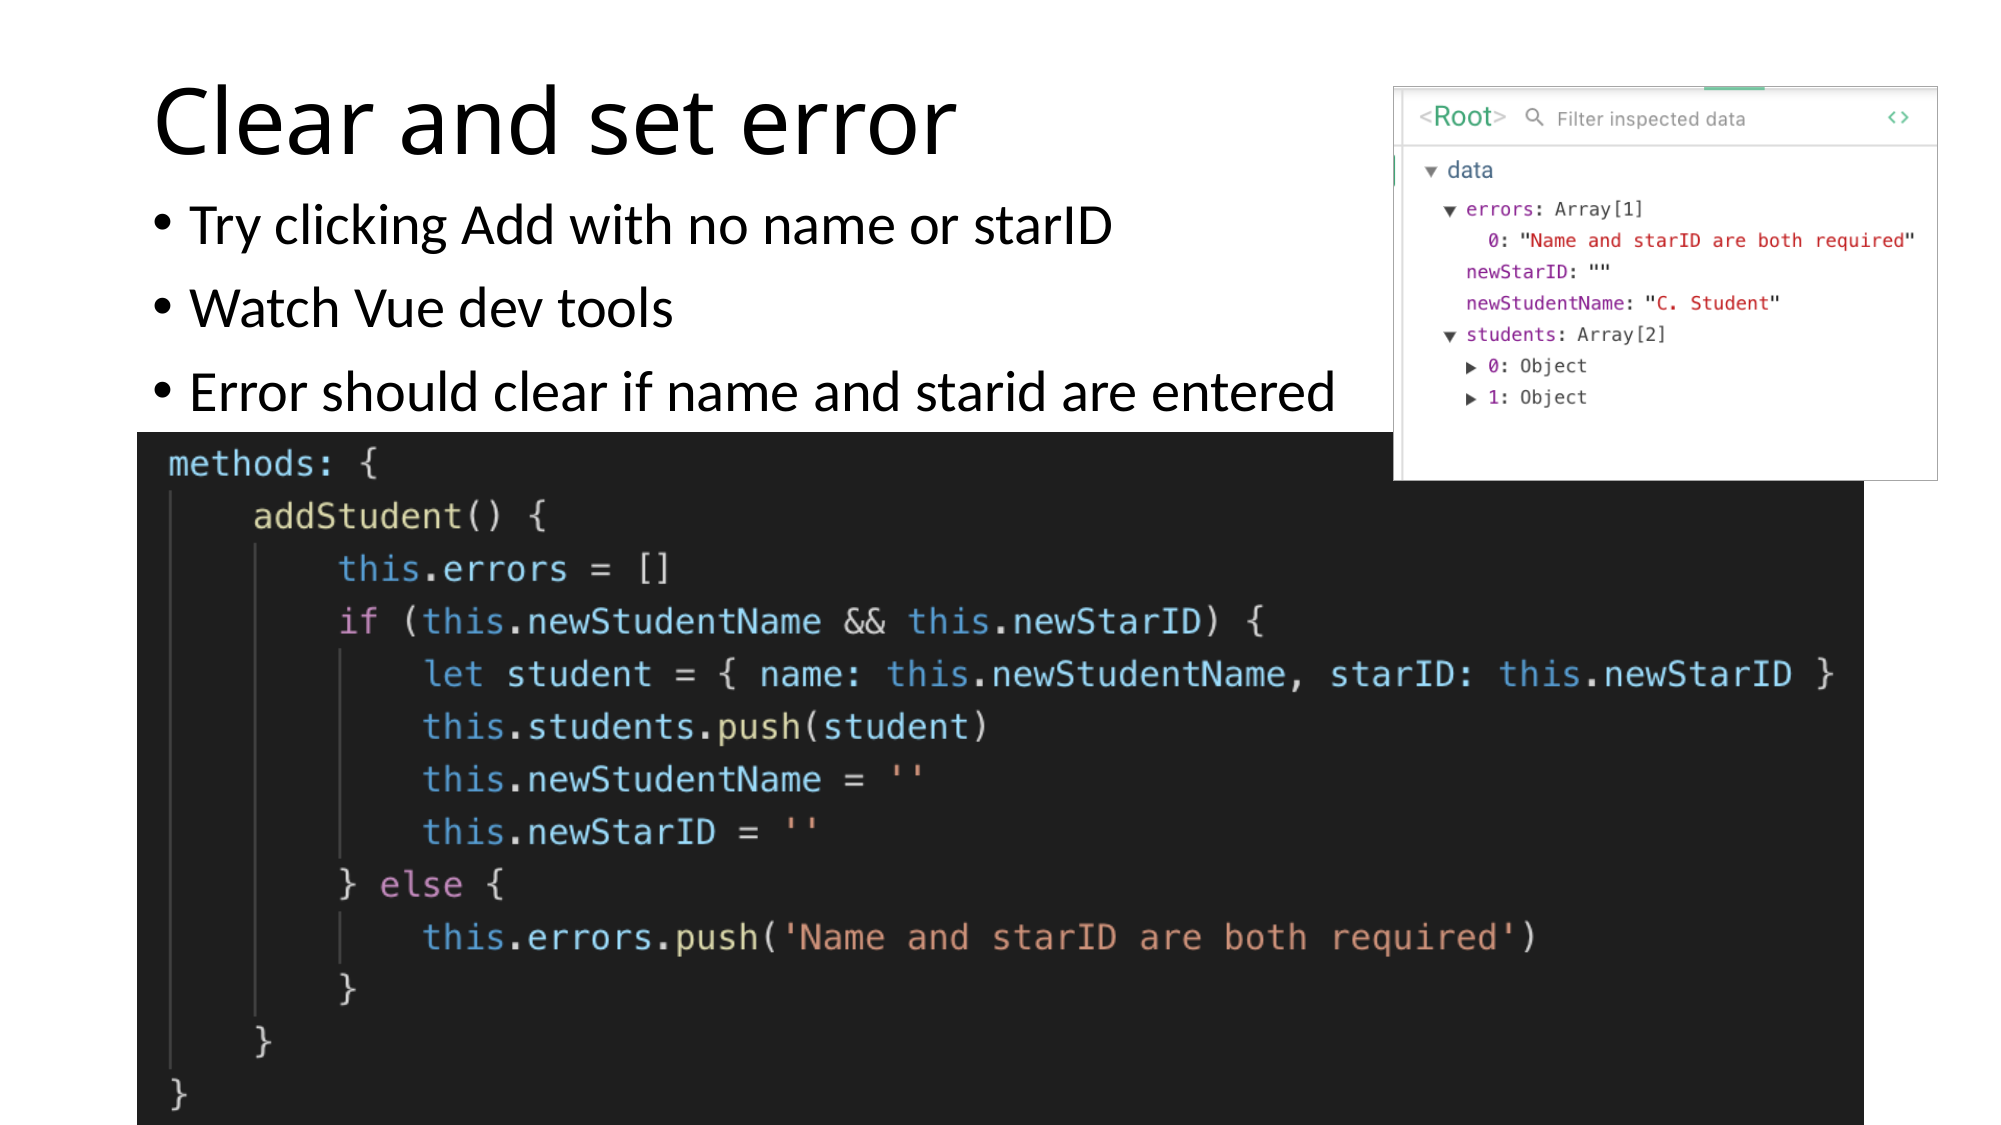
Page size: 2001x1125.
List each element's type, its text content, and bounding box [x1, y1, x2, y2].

picture [137, 86, 1938, 1125]
list Try clicking Add with no name or starID Watch Vue dev tools Error should clear if name and starid are entered [137, 186, 1393, 432]
title Clear and set error [137, 16, 1863, 186]
